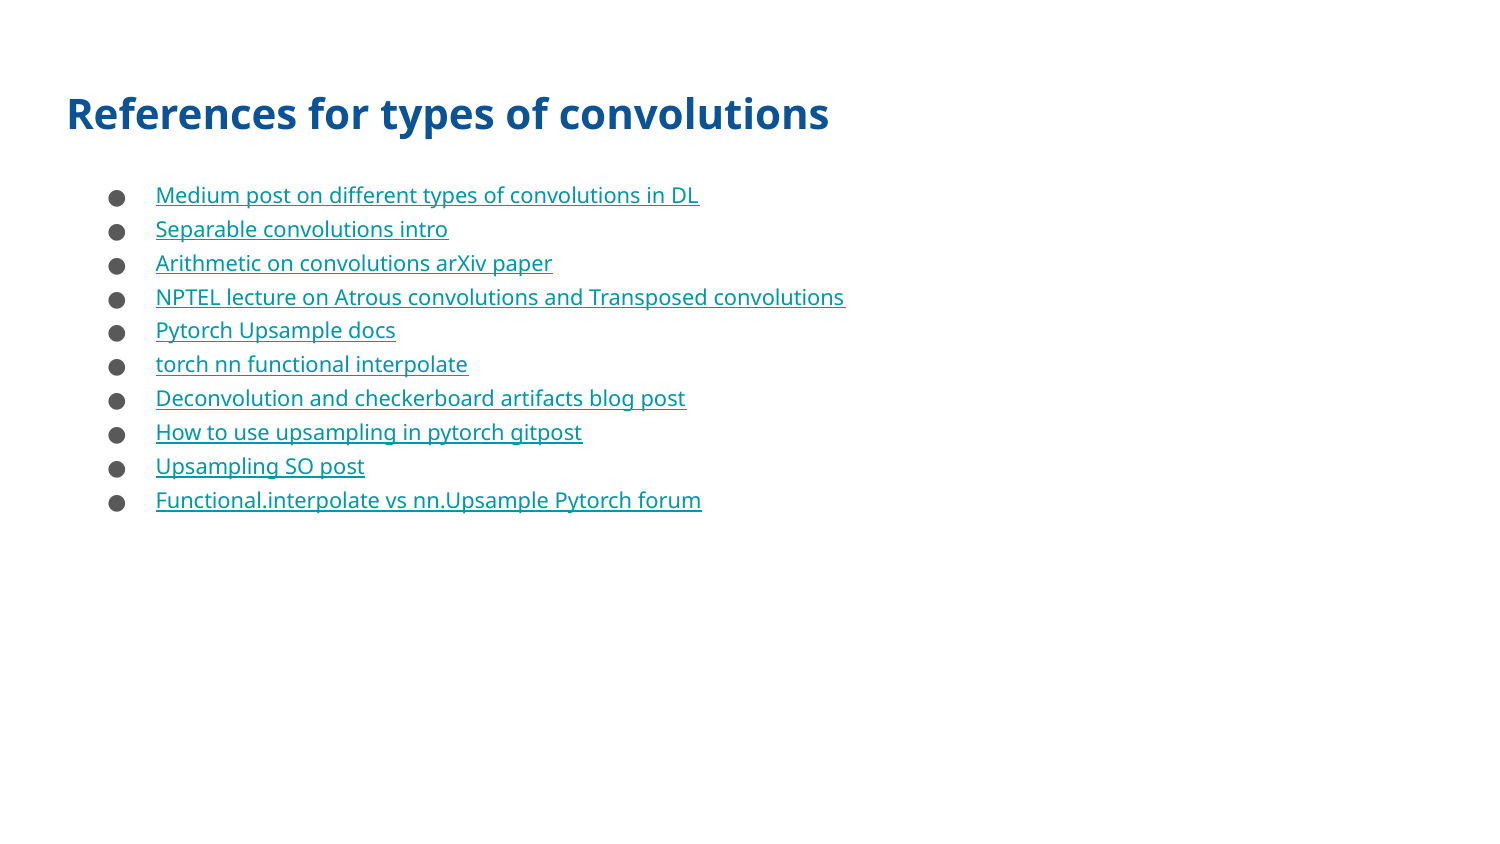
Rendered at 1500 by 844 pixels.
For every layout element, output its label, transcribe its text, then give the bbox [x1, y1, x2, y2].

list Medium post on different types of convolutions in DL Separable convolutions intro Arithmetic on convolutions arXiv paper NPTEL lecture on Atrous convolutions and Transposed convolutions Pytorch Upsample docs torch nn functional interpolate Deconvolution and checkerboard artifacts blog post How to use upsampling in pytorch gitpost Upsampling SO post Functional.interpolate vs nn.Upsample Pytorch forum [65, 161, 1304, 492]
title References for types of convolutions [51, 72, 1449, 167]
